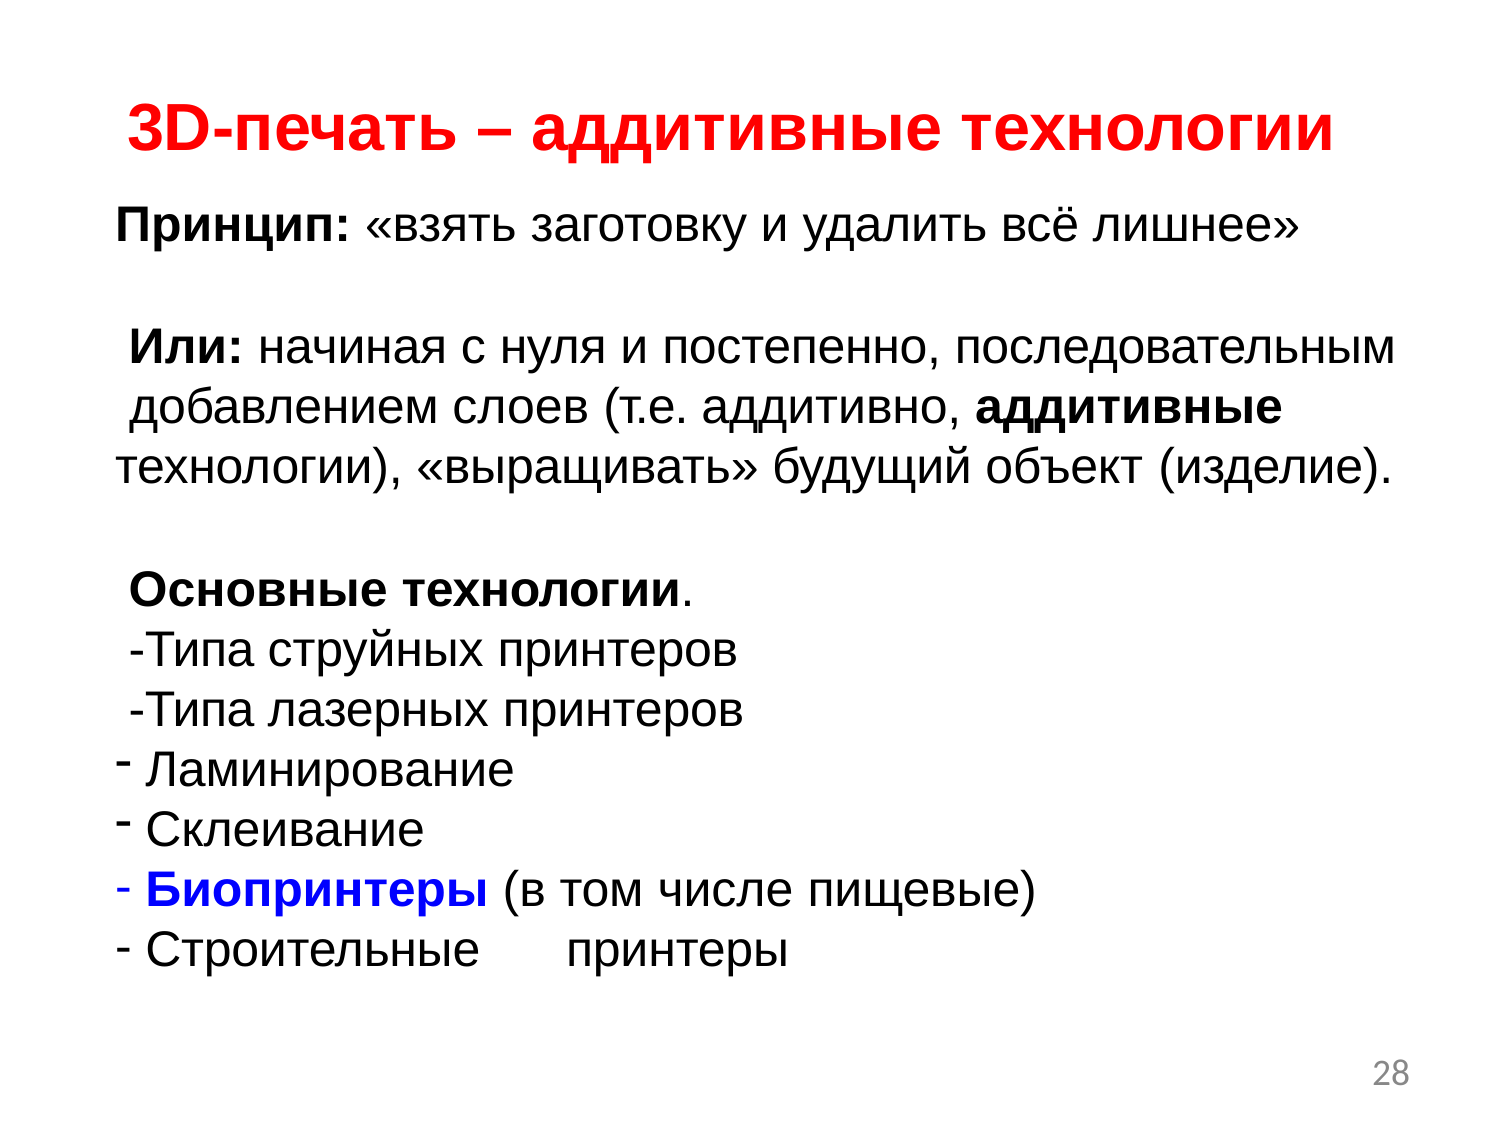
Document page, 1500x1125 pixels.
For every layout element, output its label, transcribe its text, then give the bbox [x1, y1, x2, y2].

slide_number 28 [1367, 1055, 1415, 1125]
list Принцип: «взять заготовку и удалить всё лишнее» Или: начиная с нуля и постепенно, последовательным добавлением слоев (т.е. аддитивно, аддитивные технологии), «выращивать» будущий объект (изделие). Основные технологии. -Типа струйных принтеров -Типа лазерных принтеров Ламинирование Склеивание Биопринтеры (в том числе пищевые) Строительные принтеры [90, 190, 1410, 977]
title 3D-печать – аддитивные технологии [54, 34, 1446, 272]
